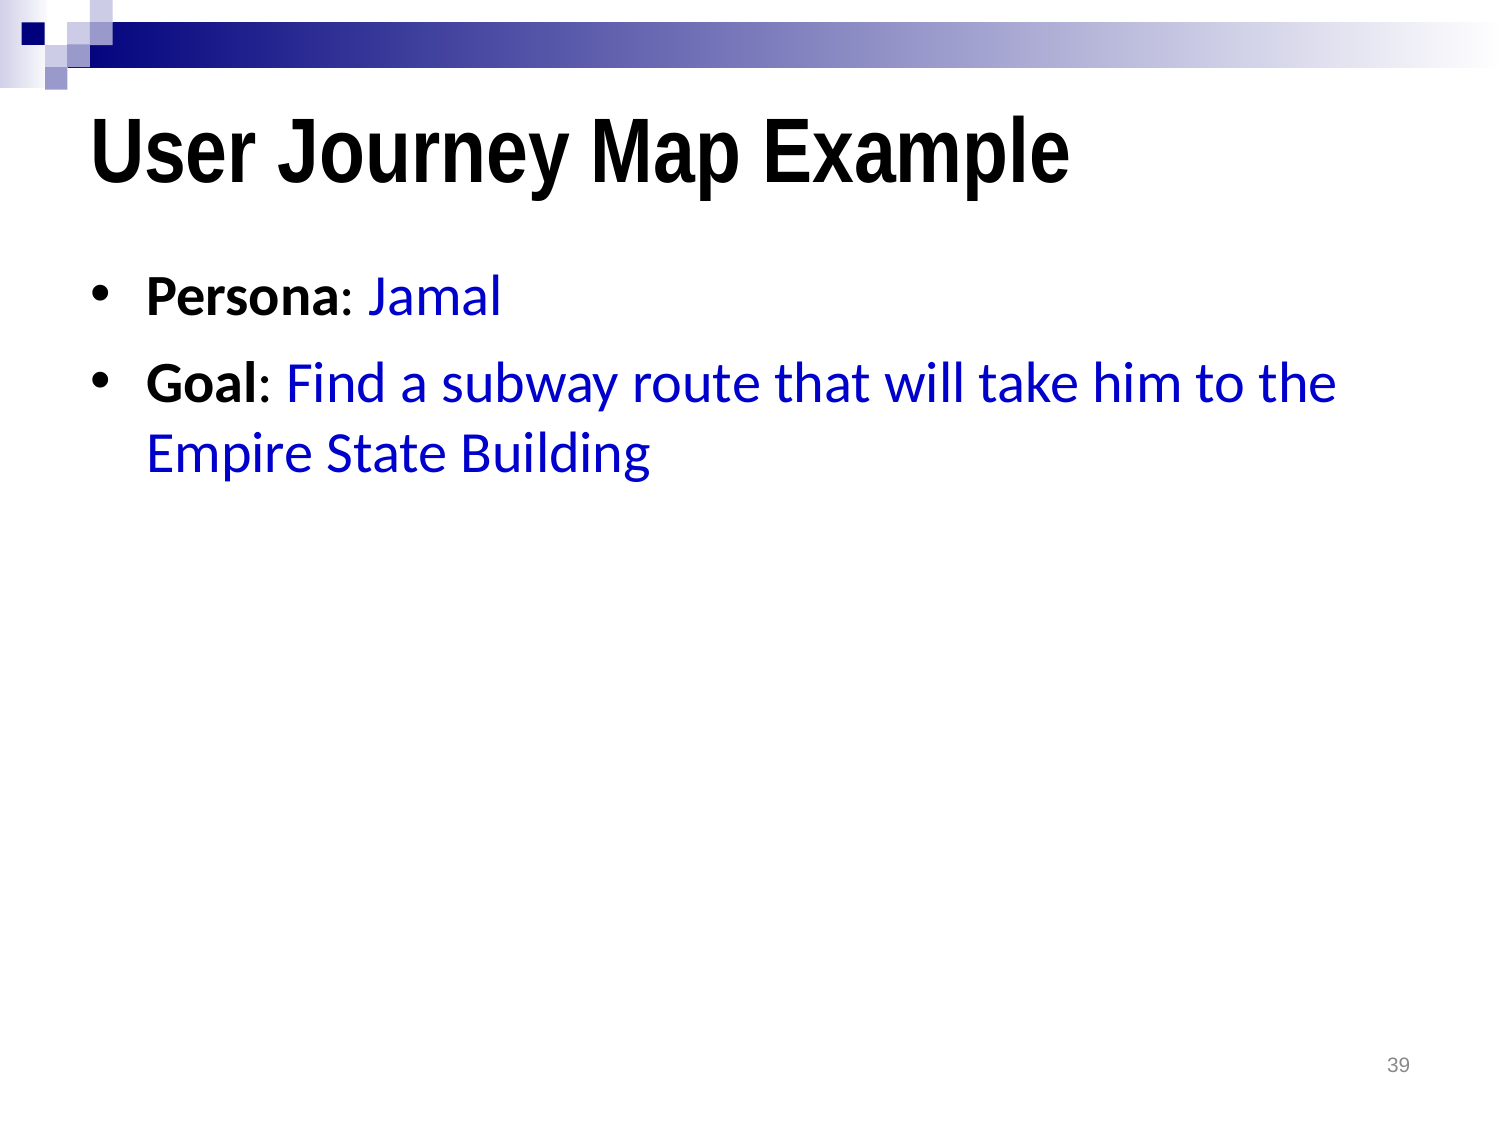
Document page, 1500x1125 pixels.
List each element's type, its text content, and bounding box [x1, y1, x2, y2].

list Persona: Jamal Goal: Find a subway route that will take him to the Empire State Building [75, 249, 1425, 1013]
slide_number 39 [1074, 1037, 1425, 1091]
title User Journey Map Example [75, 67, 1425, 225]
